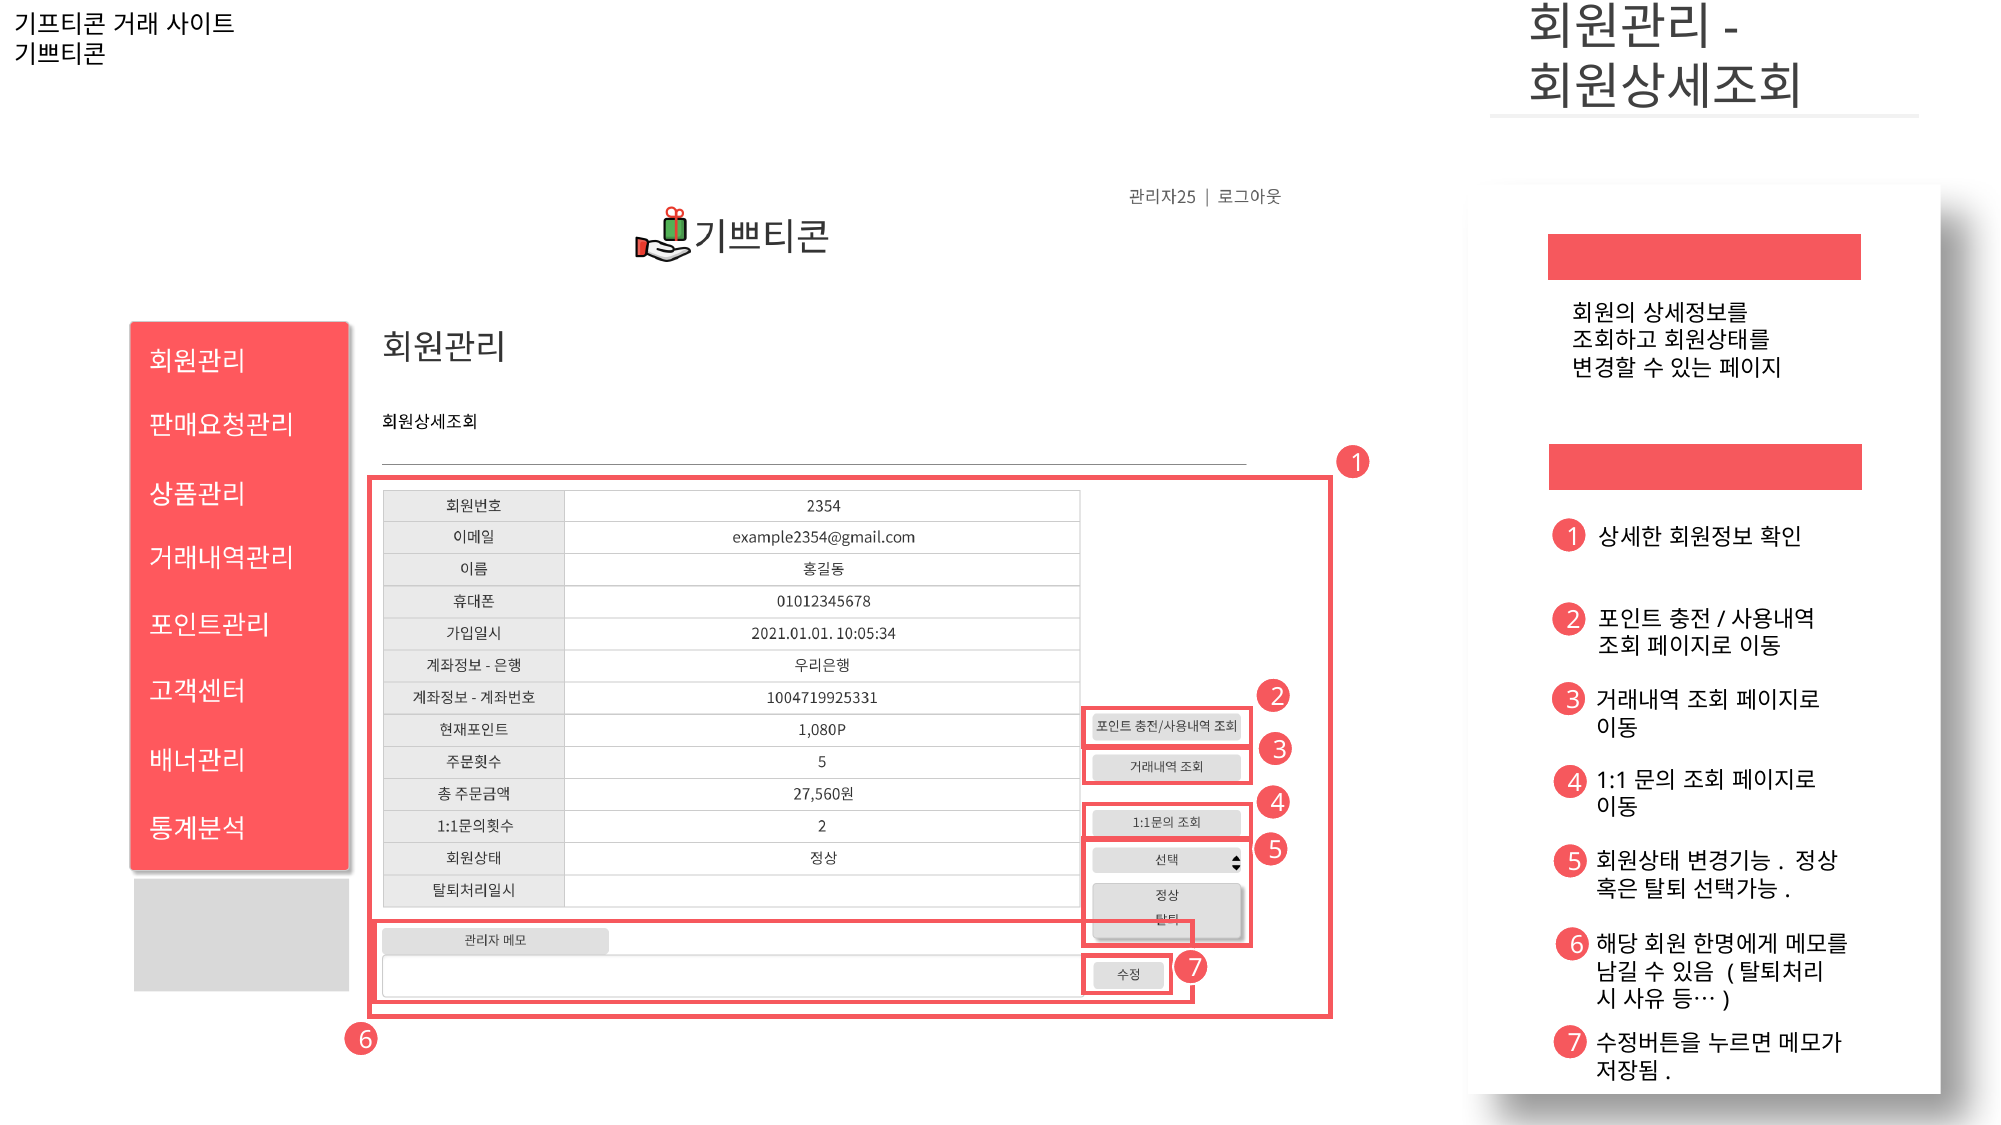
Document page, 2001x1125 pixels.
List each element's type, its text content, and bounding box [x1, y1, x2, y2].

text_box 3 [1549, 679, 1581, 718]
text_box 7 [1551, 1022, 1581, 1061]
text_box 2 [1550, 600, 1584, 638]
text_box 1 [1550, 516, 1584, 554]
text_box 포인트 충전/사용내역 조회 페이지로 이동 [1584, 596, 1869, 667]
text_box 화면설계 [1549, 444, 1861, 490]
text_box 1:1문의 조회 페이지로 이동 [1581, 757, 1866, 828]
text_box [1467, 183, 1942, 1095]
text_box 해당 회원 한명에게 메모를 남길 수 있음 (탈퇴처리 시 사유 등…) [1581, 922, 1866, 1020]
text_box 거래내역 조회 페이지로 이동 [1581, 678, 1866, 748]
picture [96, 160, 1380, 1071]
text_box 4 [1551, 762, 1581, 801]
text_box 상세한 회원정보 확인 [1584, 515, 1869, 558]
text_box 회원의 상세정보를 조회하고 회원상태를 변경할 수 있는 페이지 [1558, 290, 1842, 388]
text_box 기프티콘 거래 사이트 기쁘티콘 [0, 0, 313, 76]
text_box 회원상태 변경기능. 정상 혹은 탈퇴 선택가능. [1581, 839, 1866, 910]
text_box 회원관리-회원상세조회 [1527, 31, 1870, 78]
text_box 수정버튼을 누르면 메모가 저장됨. [1581, 1021, 1866, 1092]
text_box 6 [1553, 925, 1581, 963]
text_box 5 [1551, 842, 1581, 880]
text_box 개요 [1549, 234, 1861, 280]
